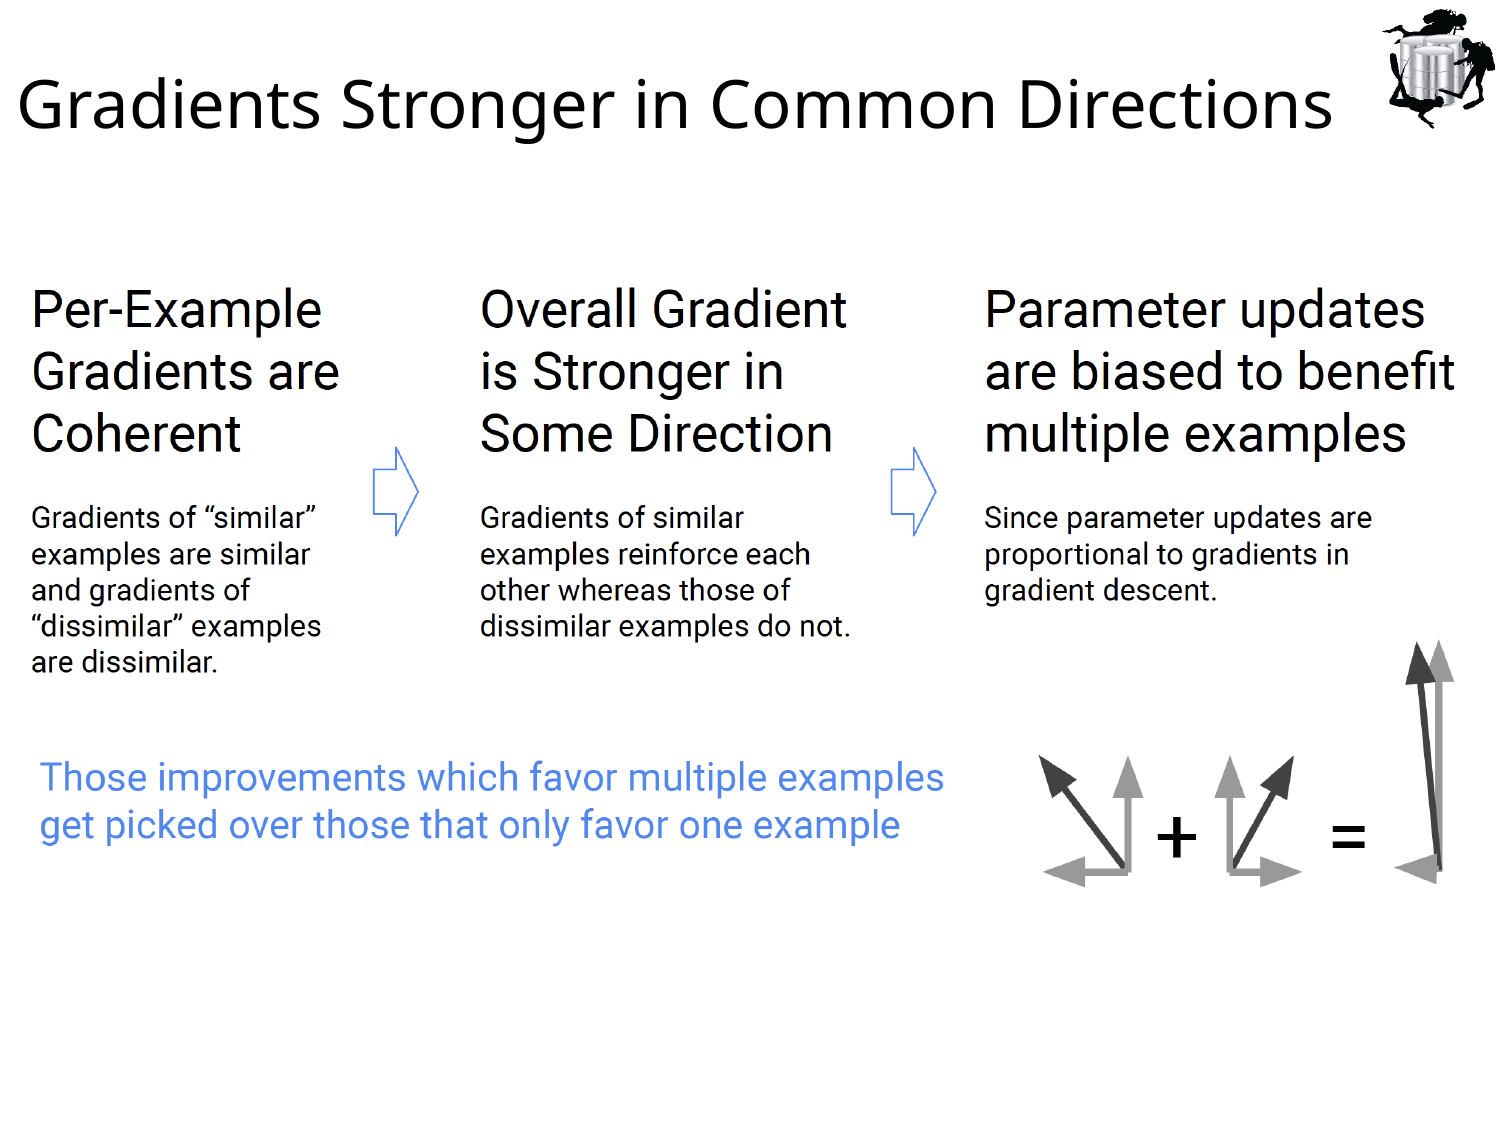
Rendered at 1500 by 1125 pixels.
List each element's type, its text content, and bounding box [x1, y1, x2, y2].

picture [0, 224, 1500, 901]
picture [1376, 5, 1498, 131]
title Gradients Stronger in Common Directions [1, 41, 1379, 173]
